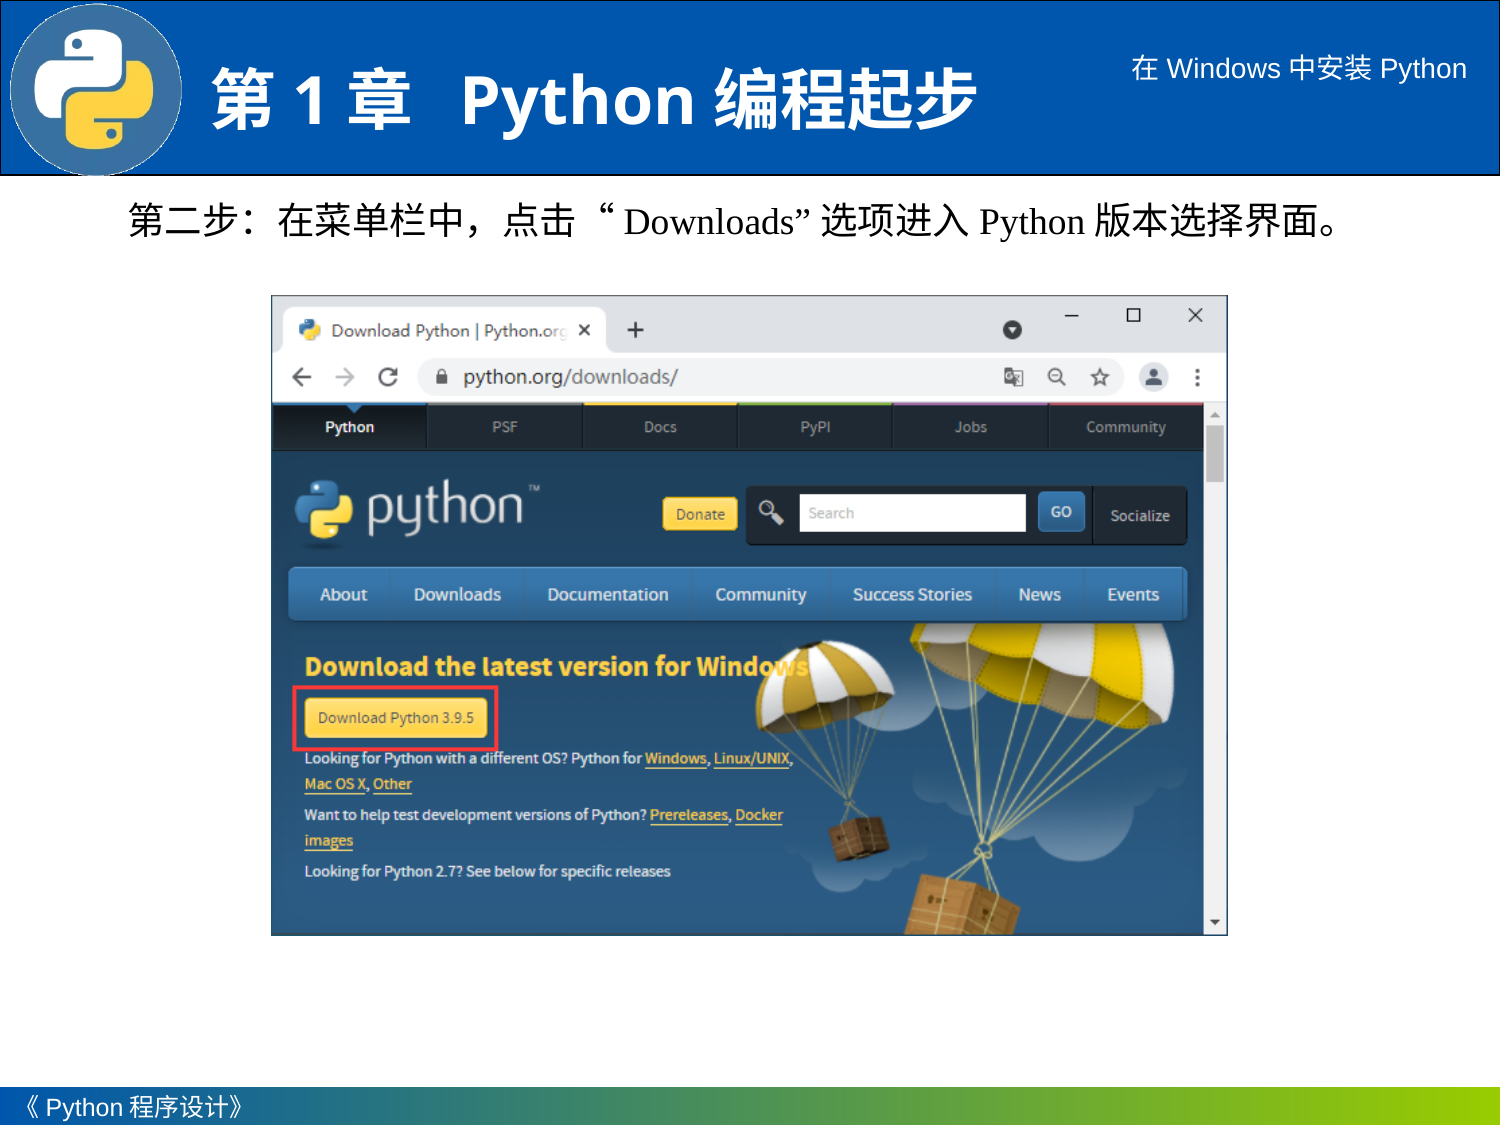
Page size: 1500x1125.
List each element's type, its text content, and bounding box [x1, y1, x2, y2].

text_box 在Windows中安装Python [1103, 42, 1483, 92]
picture [5, 0, 184, 178]
text_box 第二步：在菜单栏中，点击“Downloads”选项进入Python版本选择界面。 [112, 189, 1388, 250]
picture [271, 294, 1229, 936]
